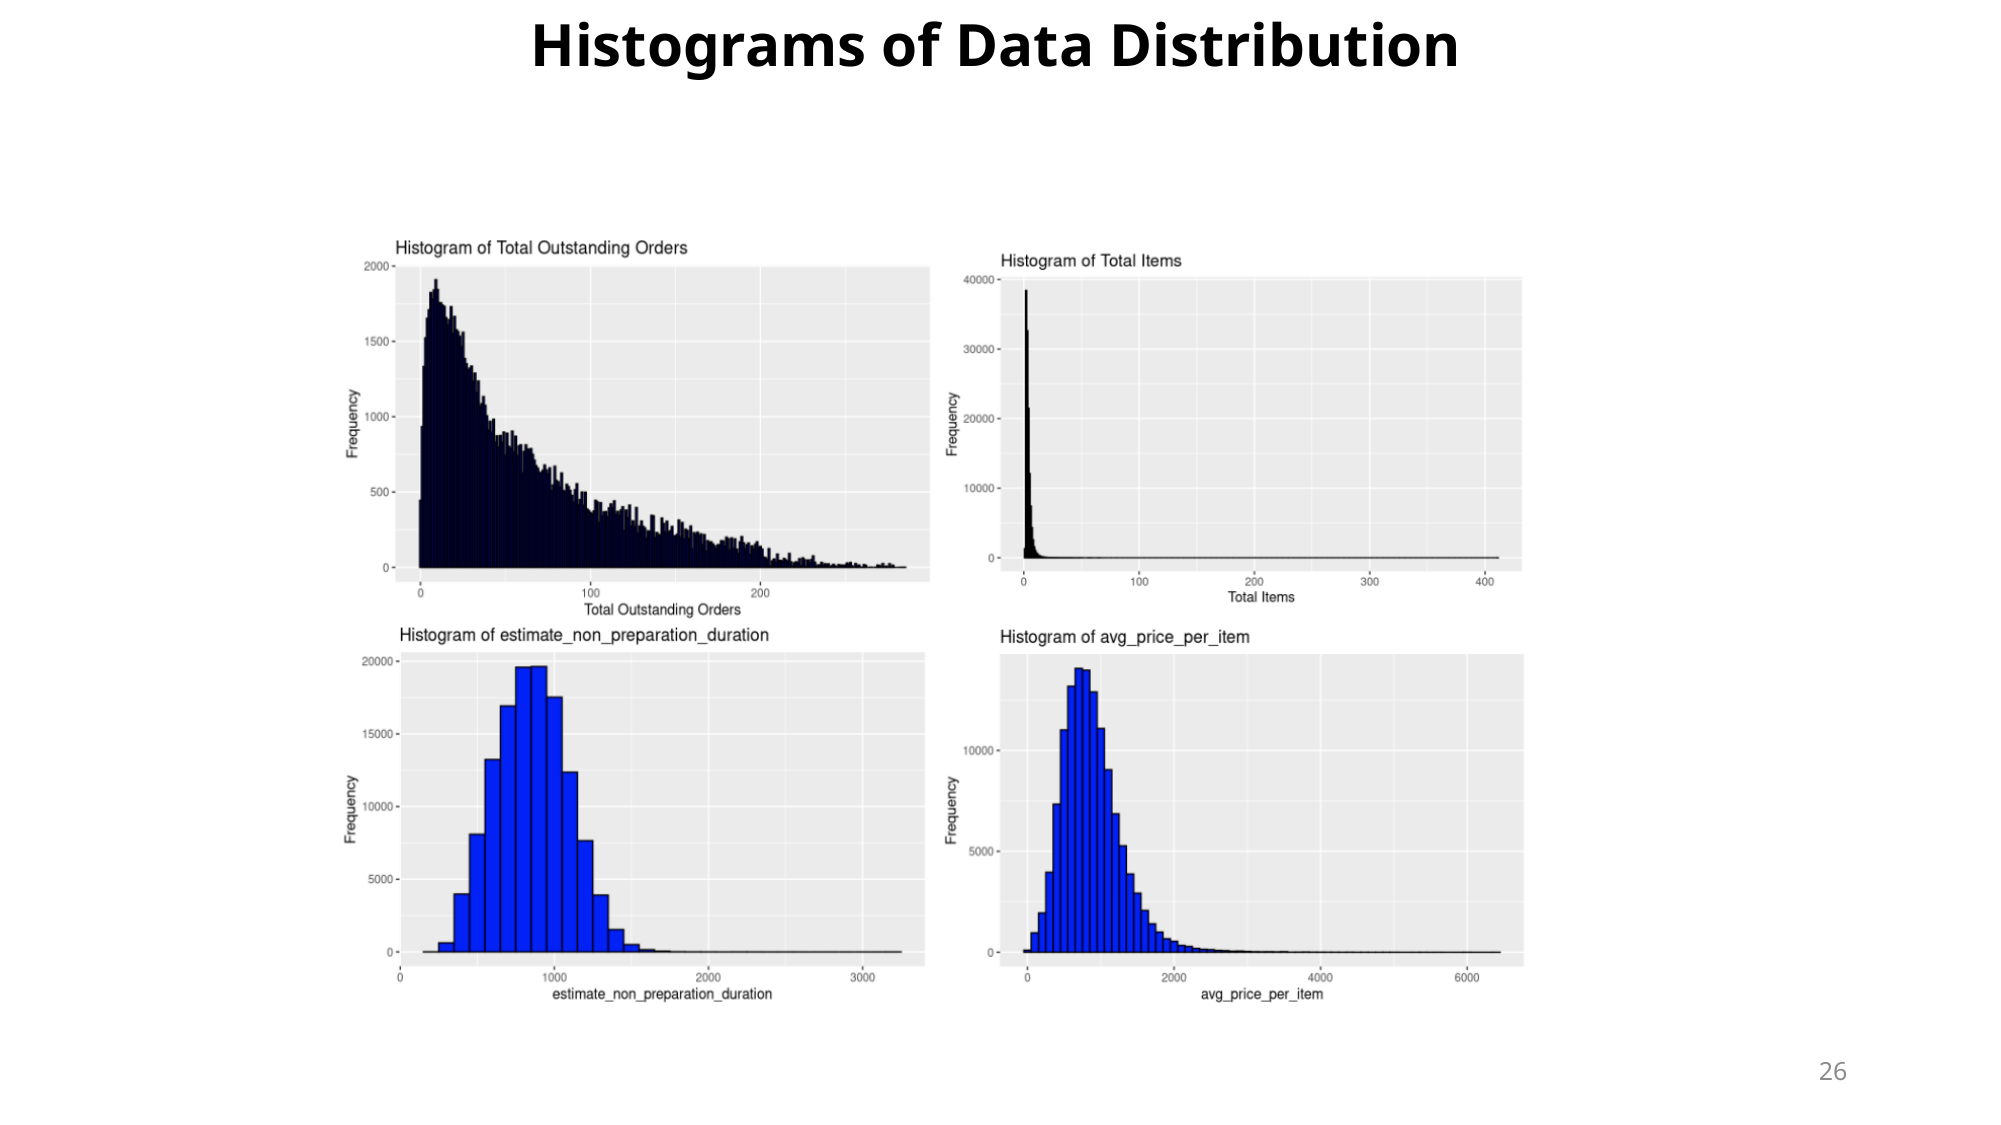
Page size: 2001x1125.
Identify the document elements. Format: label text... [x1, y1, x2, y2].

slide_number 26 [1412, 1042, 1863, 1103]
text_box Histograms of Data Distribution [500, 0, 1501, 86]
picture [318, 207, 1560, 1030]
